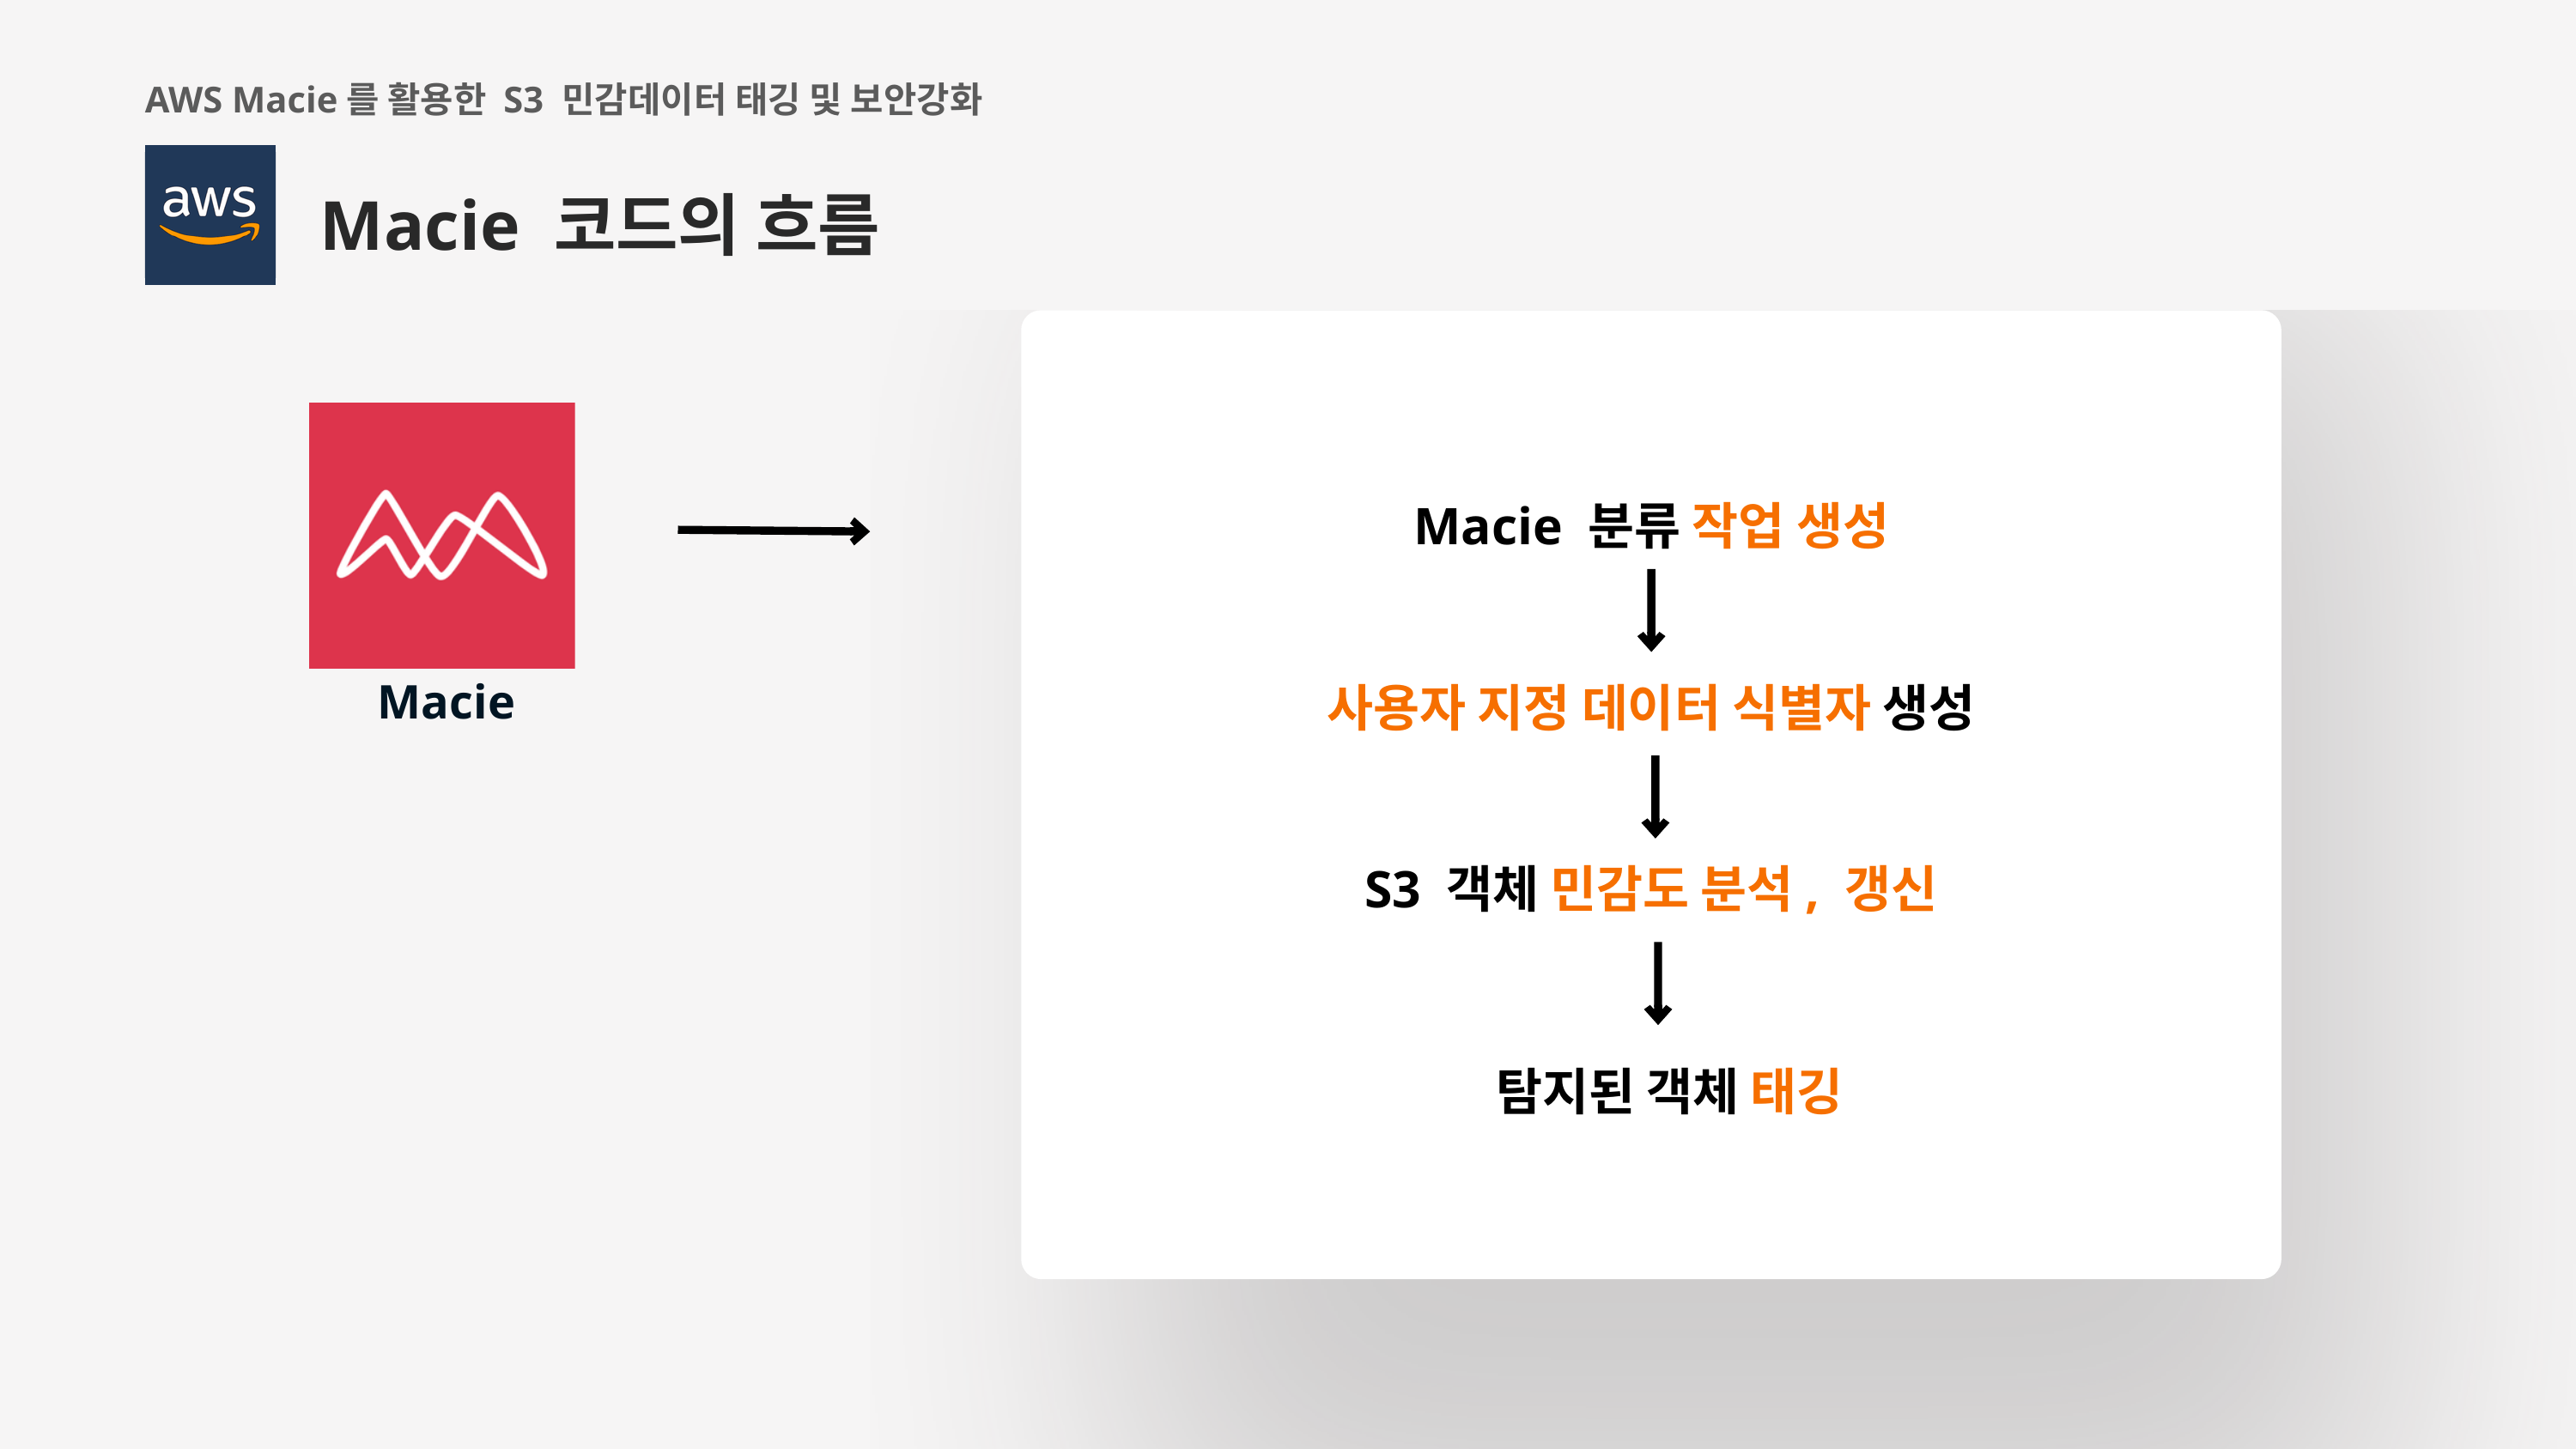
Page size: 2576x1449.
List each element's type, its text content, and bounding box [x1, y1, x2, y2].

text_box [308, 403, 575, 729]
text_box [1020, 310, 2282, 1280]
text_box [144, 144, 276, 286]
text_box Macie 코드의 흐름 [319, 149, 937, 264]
text_box AWS Macie를 활용한 S3 민감데이터 태깅 및 보안강화 [144, 70, 1595, 121]
text_box [677, 524, 870, 538]
text_box [870, 310, 2576, 1449]
